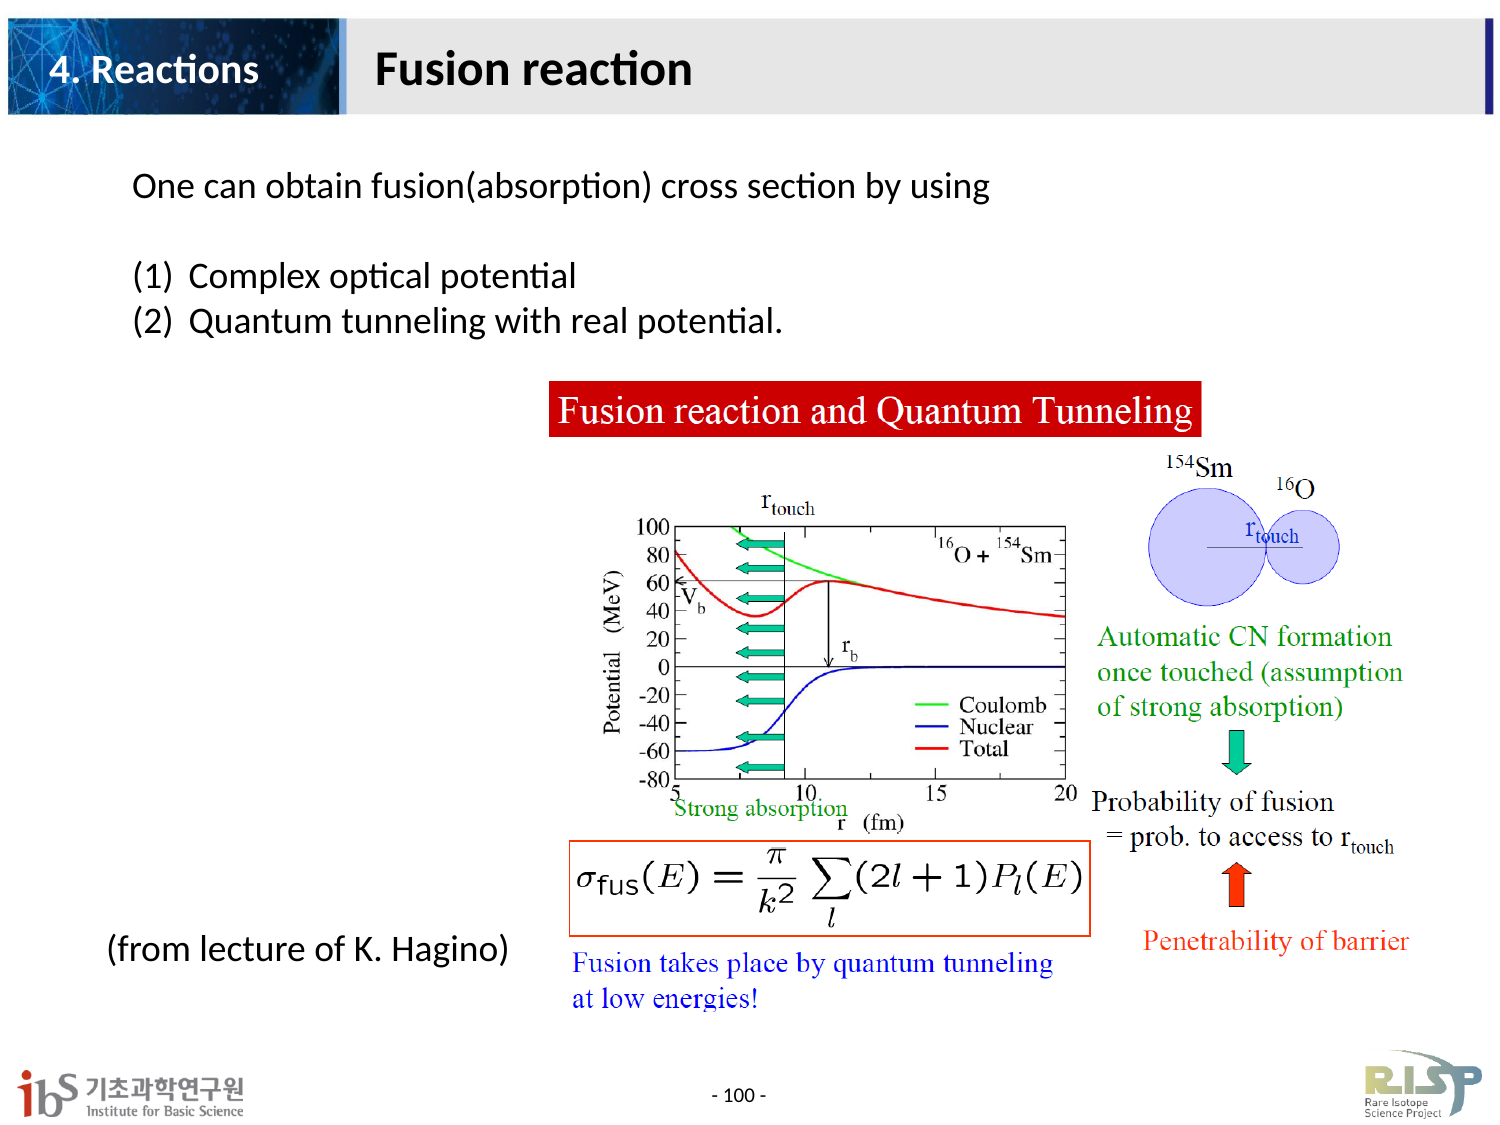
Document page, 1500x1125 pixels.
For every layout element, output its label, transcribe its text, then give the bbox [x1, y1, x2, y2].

text_box (from lecture of K. Hagino) [91, 916, 526, 977]
text_box One can obtain fusion(absorption) cross section by using Complex optical potential Quantum tunneling with real potential. [117, 153, 1007, 349]
picture [544, 374, 1415, 1012]
picture [17, 1070, 243, 1117]
picture [2, 10, 1500, 130]
picture [1364, 1049, 1482, 1119]
